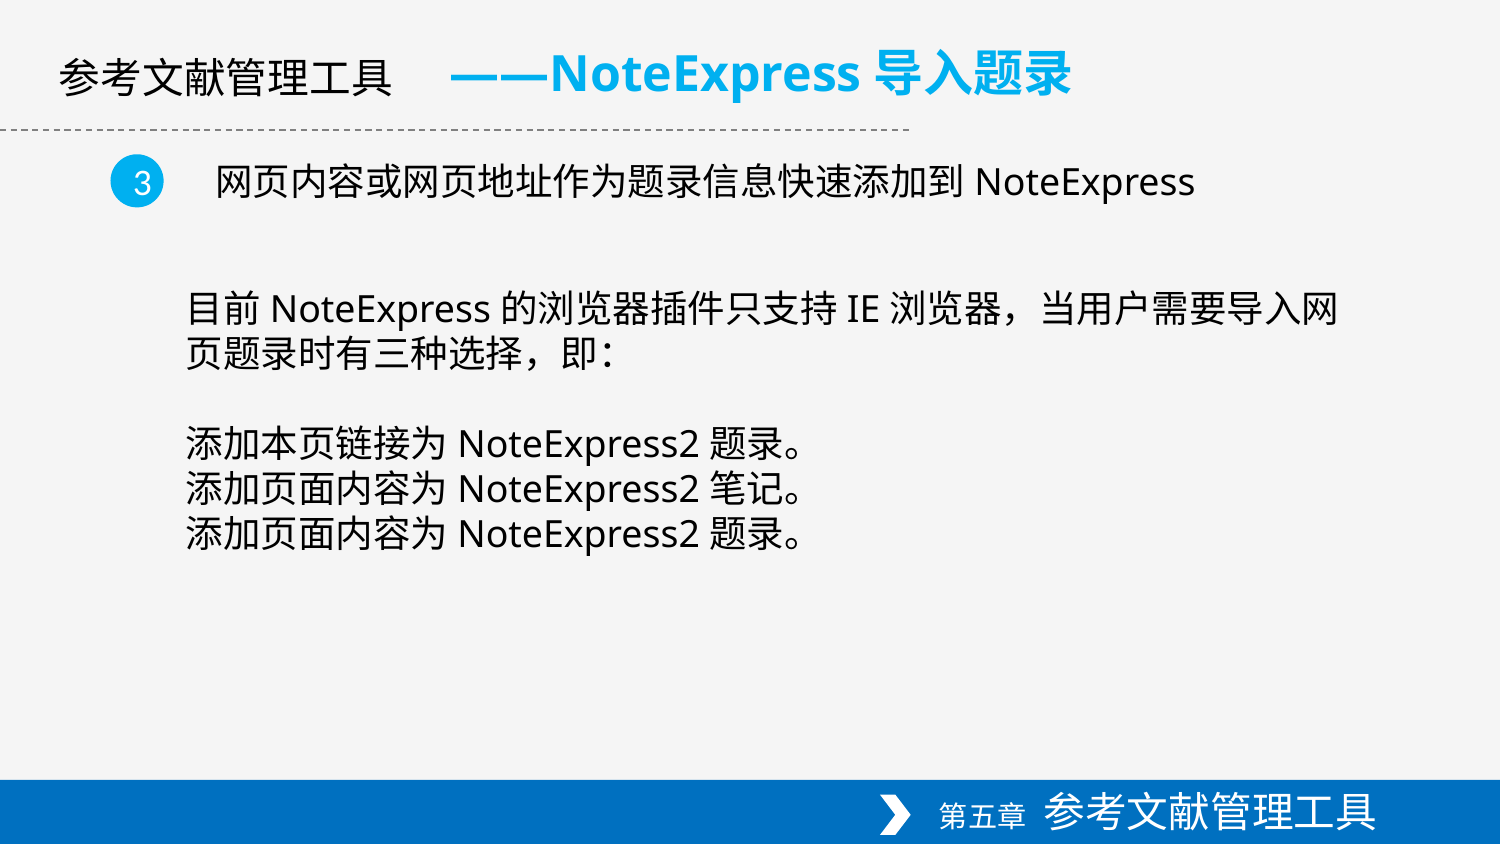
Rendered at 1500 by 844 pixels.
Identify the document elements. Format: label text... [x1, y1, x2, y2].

text_box 网页内容或网页地址作为题录信息快速添加到NoteExpress [200, 150, 1217, 211]
text_box 3 [108, 152, 166, 210]
text_box 目前NoteExpress的浏览器插件只支持IE浏览器，当用户需要导入网页题录时有三种选择，即： 添加本页链接为NoteExpress2题录。 添加页面内容为NoteExpress2笔记。 添加页面内容为NoteExpress2题录。 [171, 232, 1365, 563]
text_box ——NoteExpress导入题录 [434, 33, 1114, 109]
text_box 参考文献管理工具 [43, 44, 434, 109]
